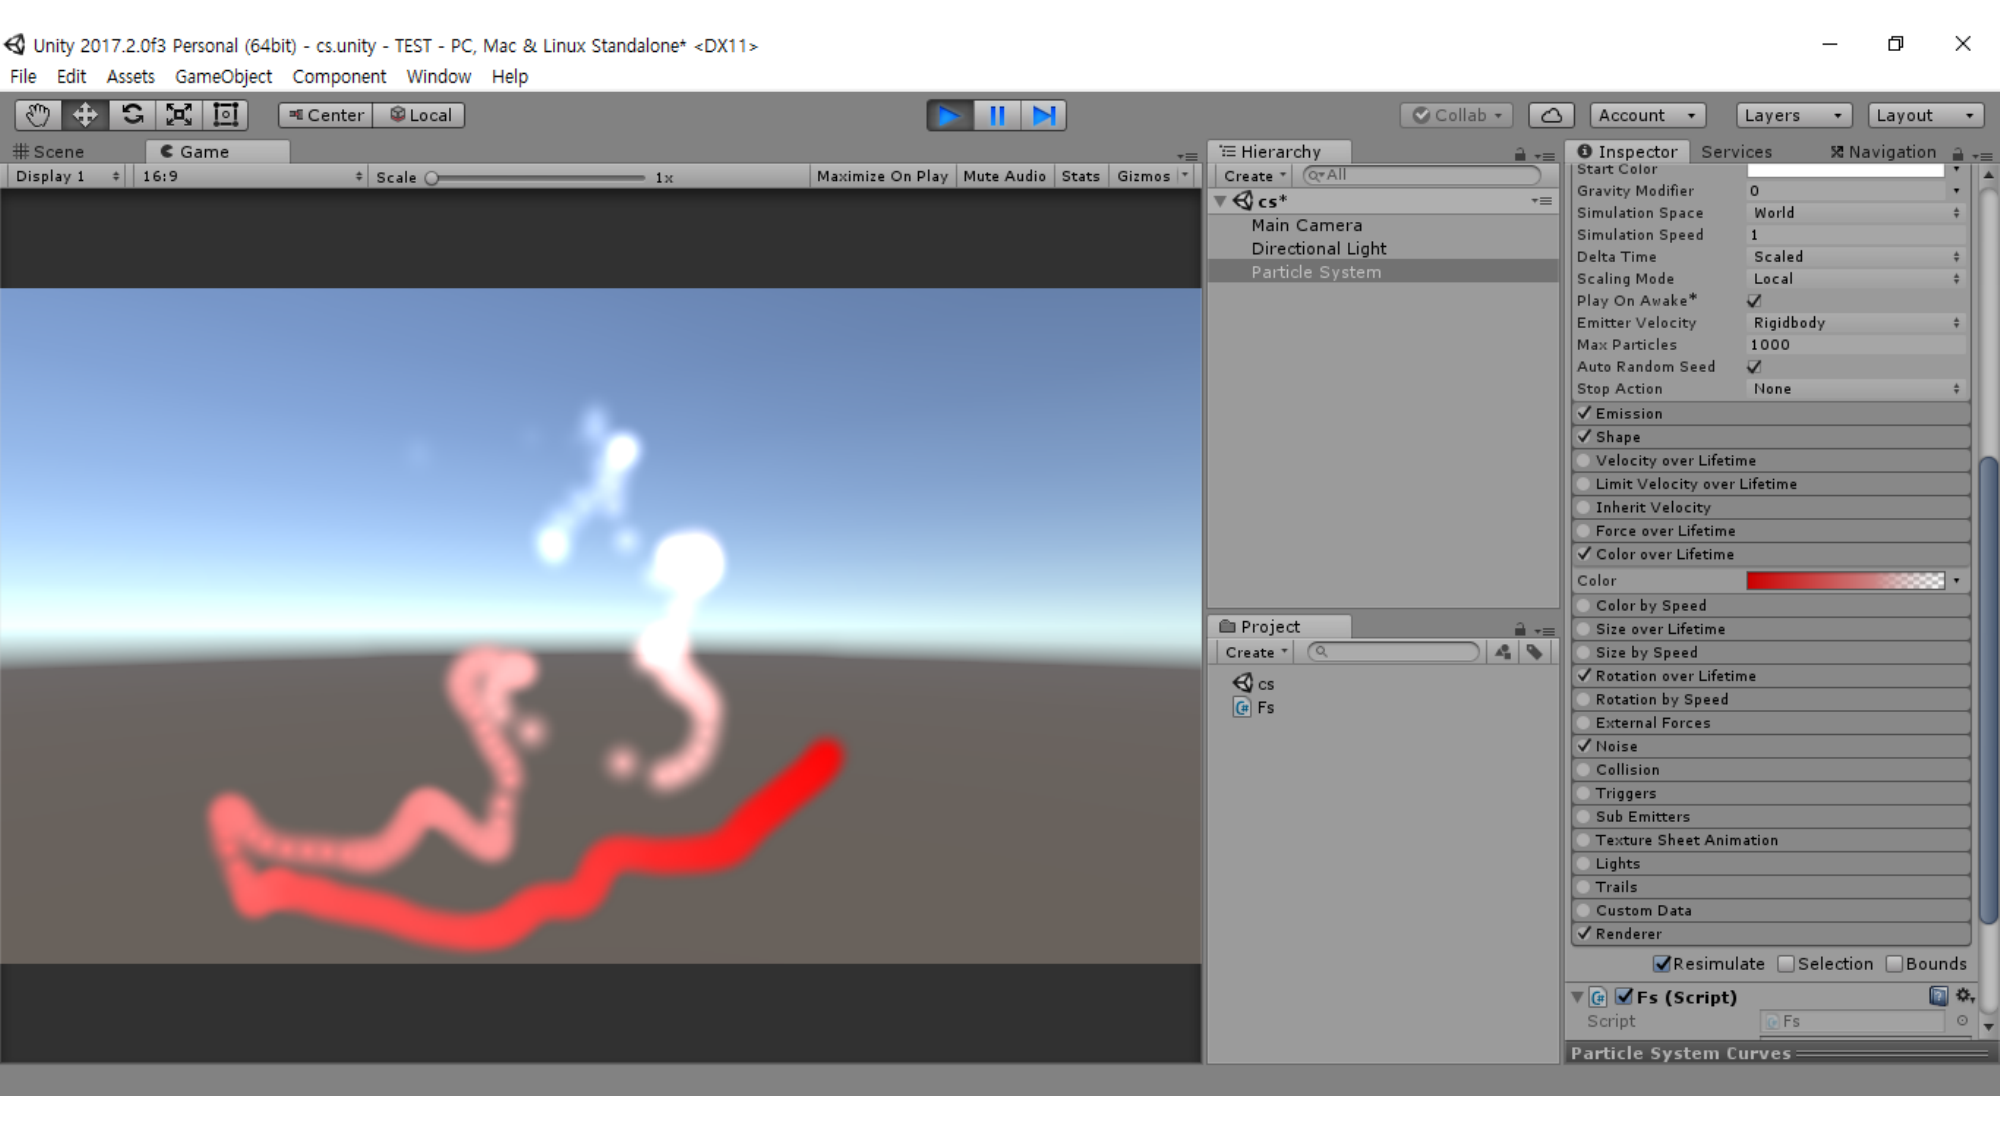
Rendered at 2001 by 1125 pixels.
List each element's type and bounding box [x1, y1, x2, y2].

list [0, 29, 2000, 1096]
